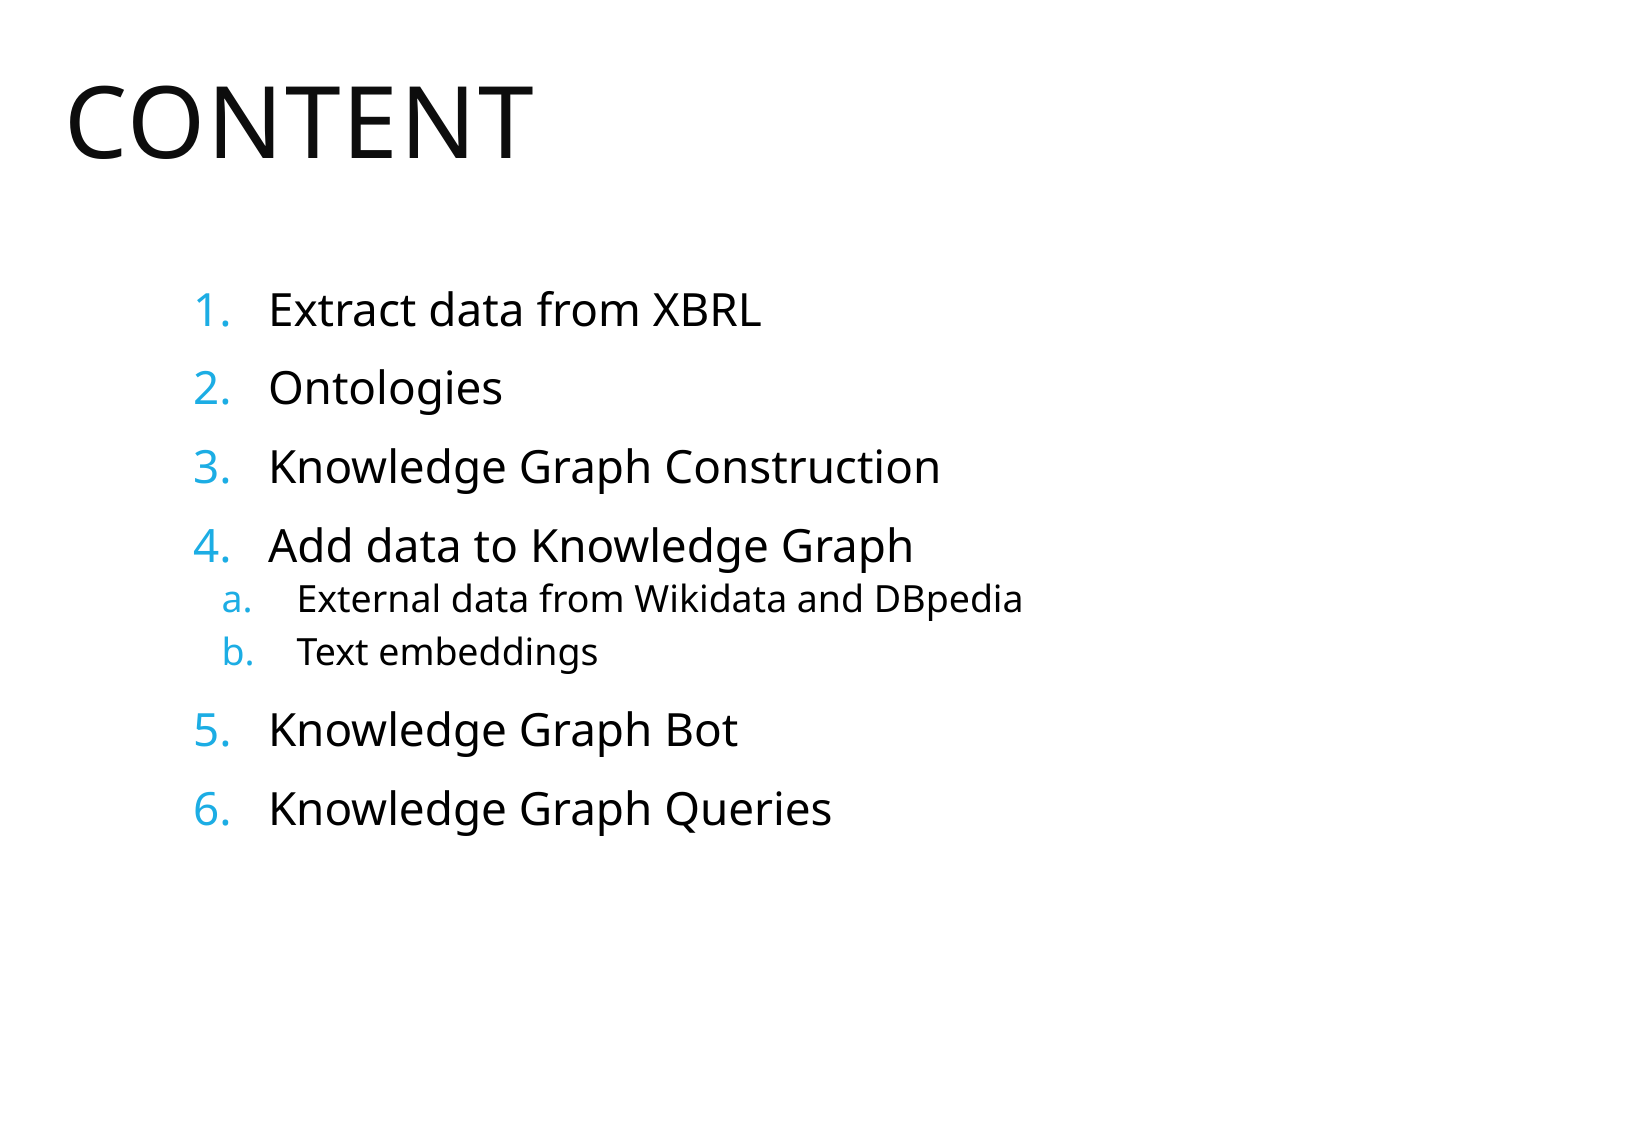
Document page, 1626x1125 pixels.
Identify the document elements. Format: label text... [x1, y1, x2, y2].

title Content [49, 48, 1580, 196]
list Extract data from XBRL Ontologies Knowledge Graph Construction Add data to Knowledge Graph External data from Wikidata and DBpedia Text embeddings Knowledge Graph Bot Knowledge Graph Queries [163, 257, 1300, 1004]
